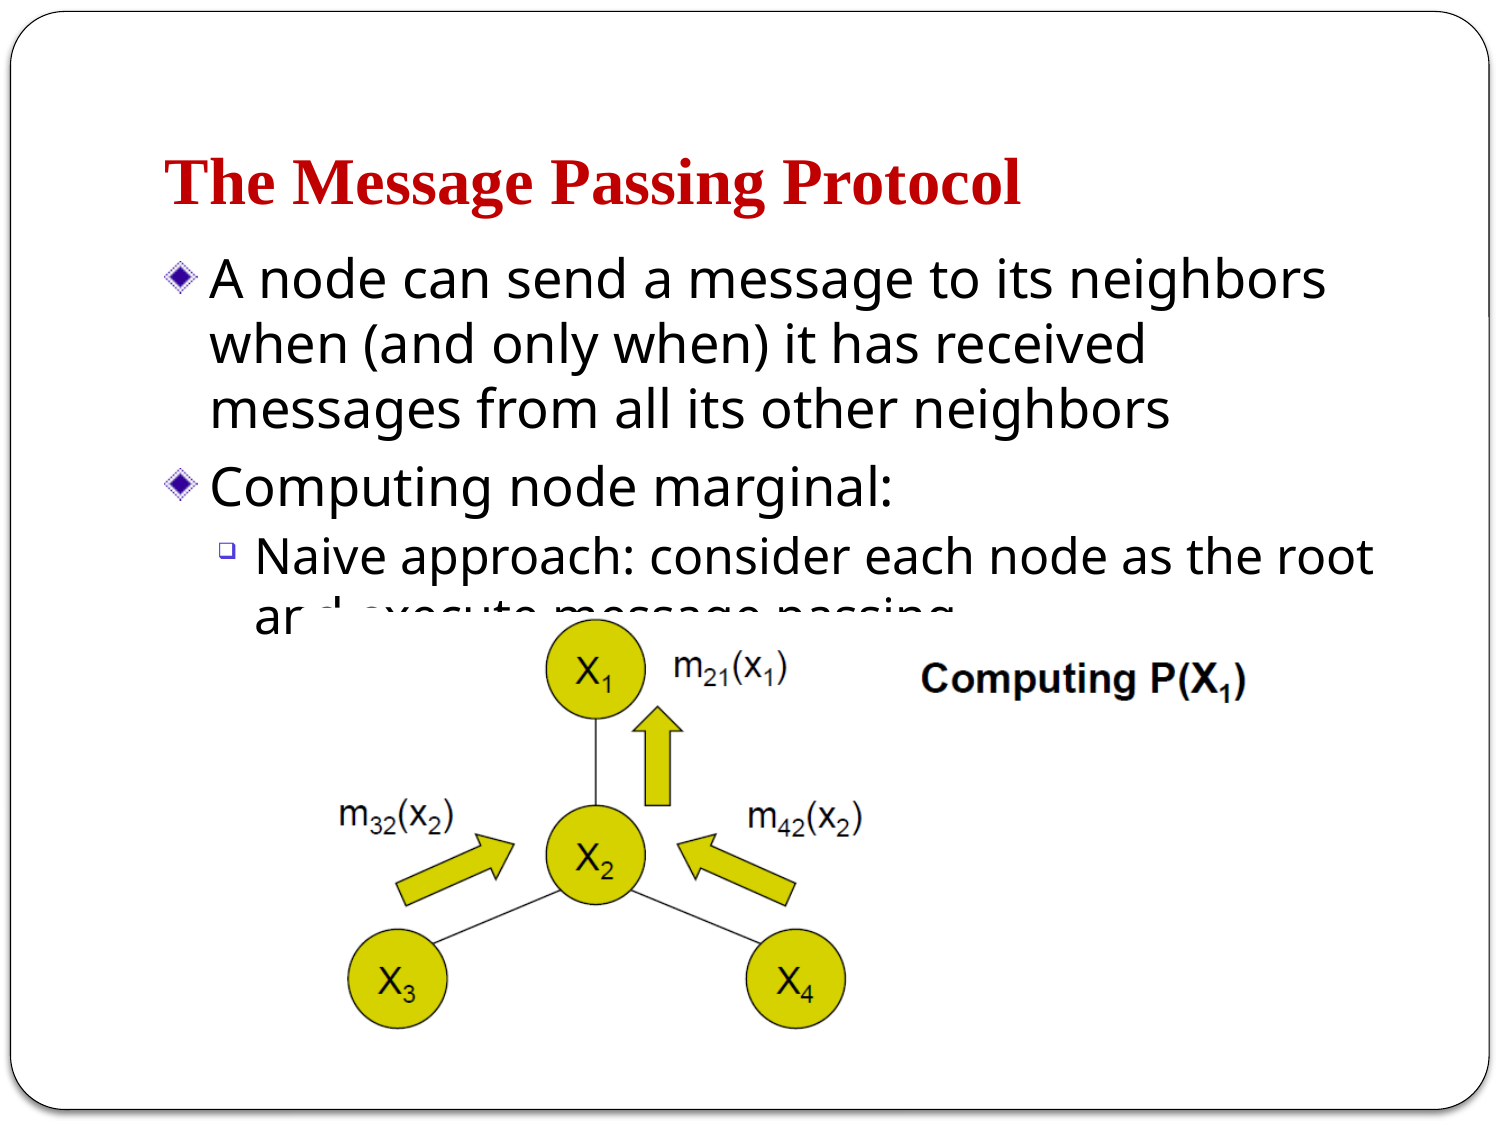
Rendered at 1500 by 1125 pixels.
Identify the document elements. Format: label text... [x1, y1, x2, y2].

list A node can send a message to its neighbors when (and only when) it has received messages from all its other neighbors Computing node marginal: Naive approach: consider each node as the root and execute message passing [150, 237, 1425, 988]
title The Message Passing Protocol [150, 45, 1425, 233]
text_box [299, 607, 1258, 1050]
picture [164, 468, 198, 501]
picture [164, 261, 198, 294]
